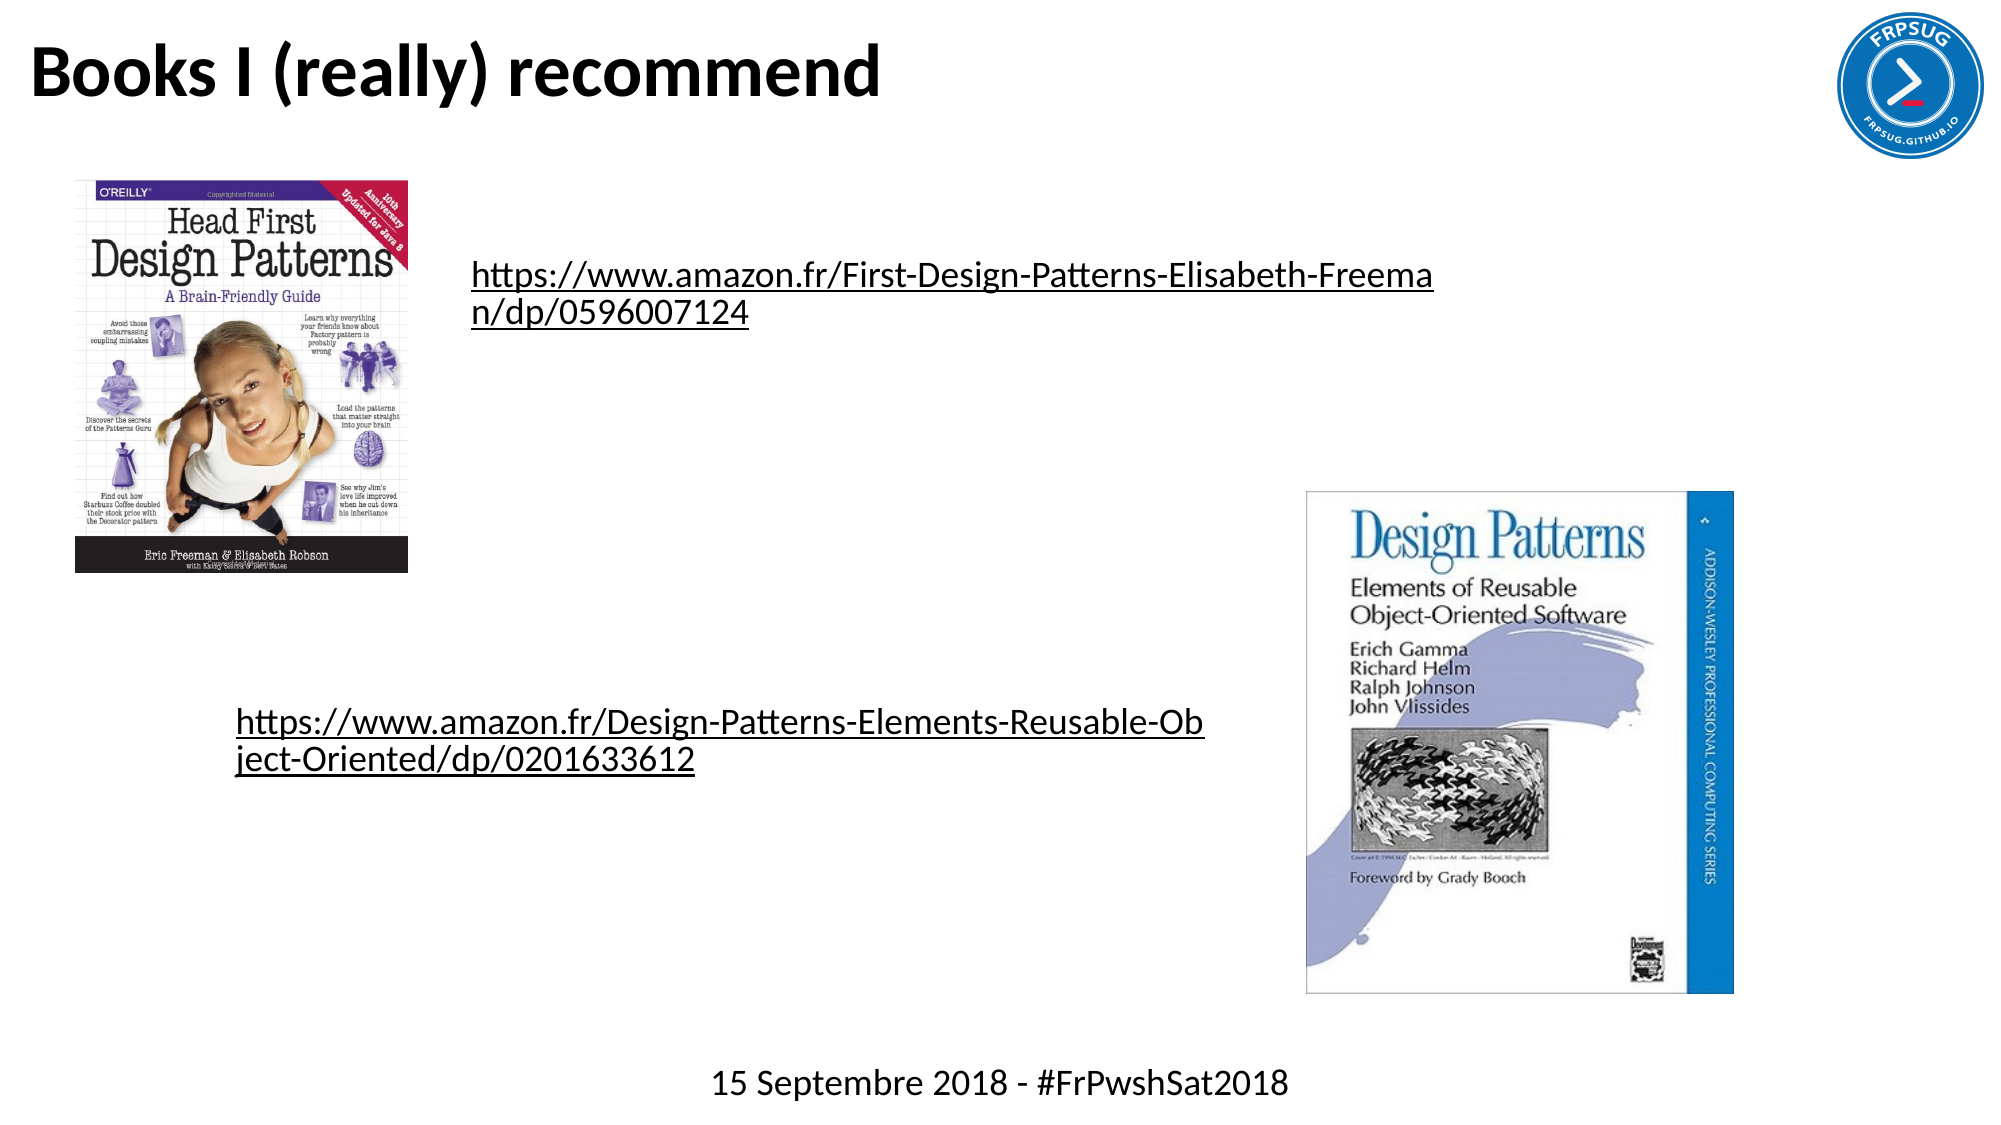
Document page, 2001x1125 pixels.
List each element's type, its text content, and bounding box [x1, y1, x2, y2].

text_box 15 Septembre 2018 - #FrPwshSat2018 [0, 1049, 2000, 1125]
text_box https://www.amazon.fr/First-Design-Patterns-Elisabeth-Freeman/dp/0596007124 [456, 242, 1457, 348]
picture [1836, 11, 1985, 160]
text_box https://www.amazon.fr/Design-Patterns-Elements-Reusable-Object-Oriented/dp/0201633612 [220, 689, 1221, 794]
text_box Books I (really) recommend [15, 14, 1719, 120]
picture [1306, 491, 1734, 994]
picture [75, 179, 408, 573]
